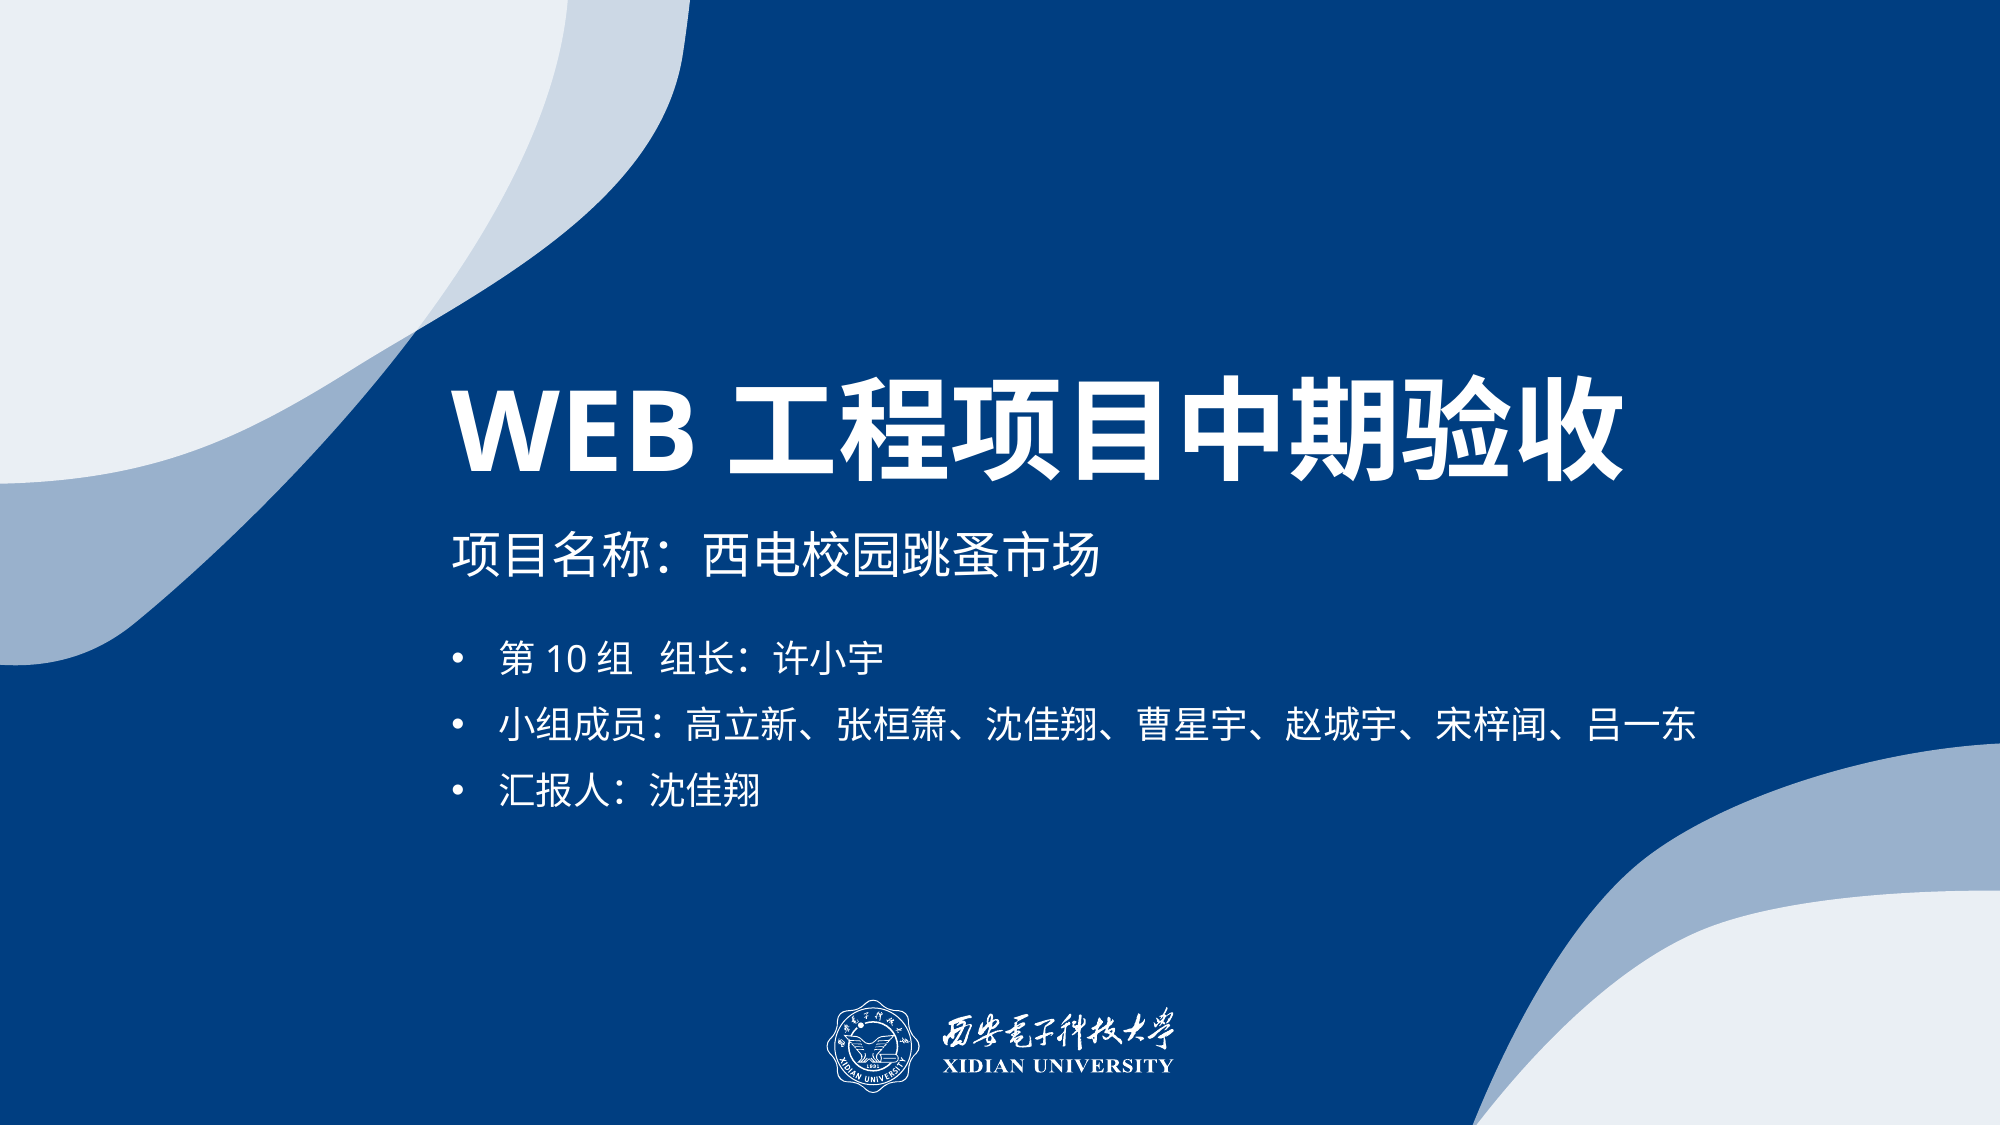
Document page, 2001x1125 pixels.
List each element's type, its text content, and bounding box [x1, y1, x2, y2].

list WEB工程项目中期验收 [436, 351, 1763, 516]
picture [826, 999, 1174, 1094]
list 第10组 组长：许小宇 小组成员：高立新、张桓箫、沈佳翔、曹星宇、赵城宇、宋梓闻、吕一东 汇报人：沈佳翔 [436, 628, 1763, 856]
list 项目名称：西电校园跳蚤市场 [436, 516, 1763, 613]
